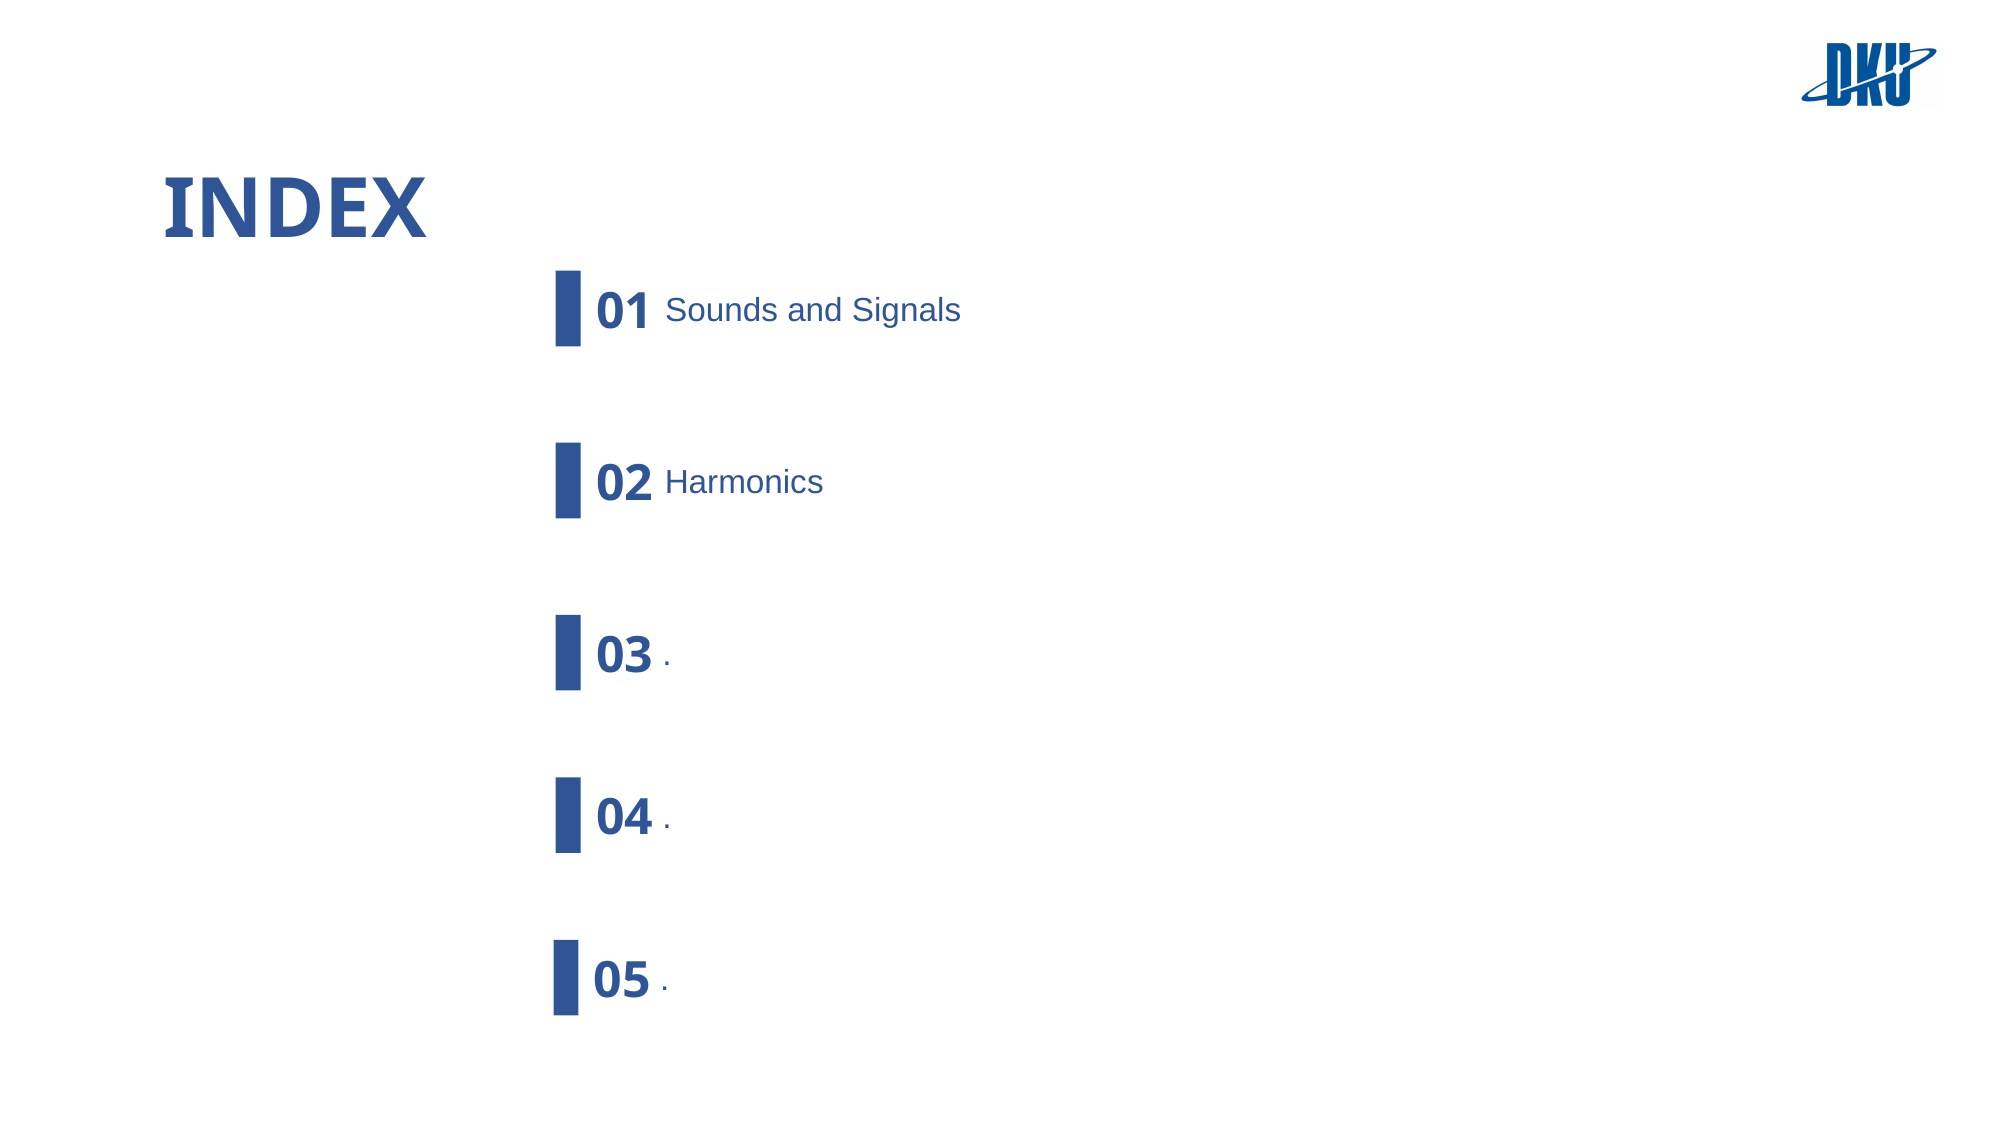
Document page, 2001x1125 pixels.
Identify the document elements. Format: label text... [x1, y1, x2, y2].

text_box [555, 442, 841, 519]
picture [1799, 41, 1941, 108]
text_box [555, 614, 686, 691]
text_box INDEX [148, 146, 442, 262]
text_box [553, 939, 684, 1016]
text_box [555, 270, 979, 347]
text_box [555, 777, 686, 853]
